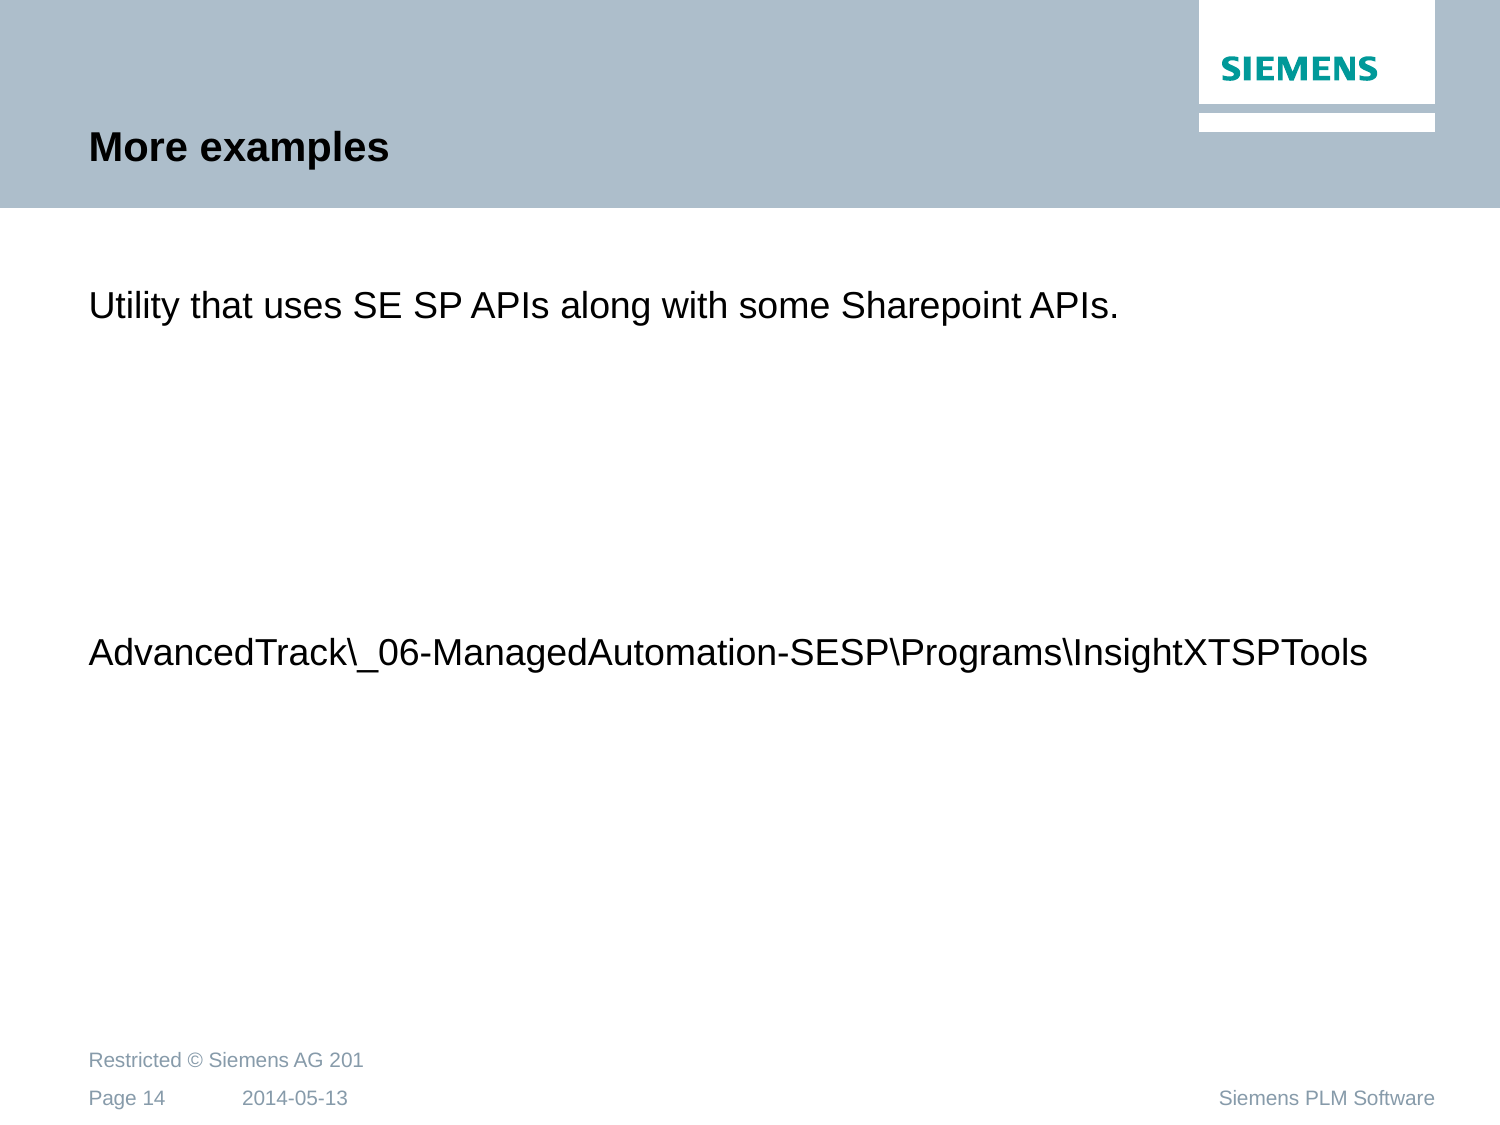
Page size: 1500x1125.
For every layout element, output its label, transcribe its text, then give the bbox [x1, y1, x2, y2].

list Utility that uses SE SP APIs along with some Sharepoint APIs. AdvancedTrack\_06-ManagedAutomation-SESP\Programs\InsightXTSPTools [88, 231, 1436, 1012]
title More examples [0, 0, 1500, 209]
